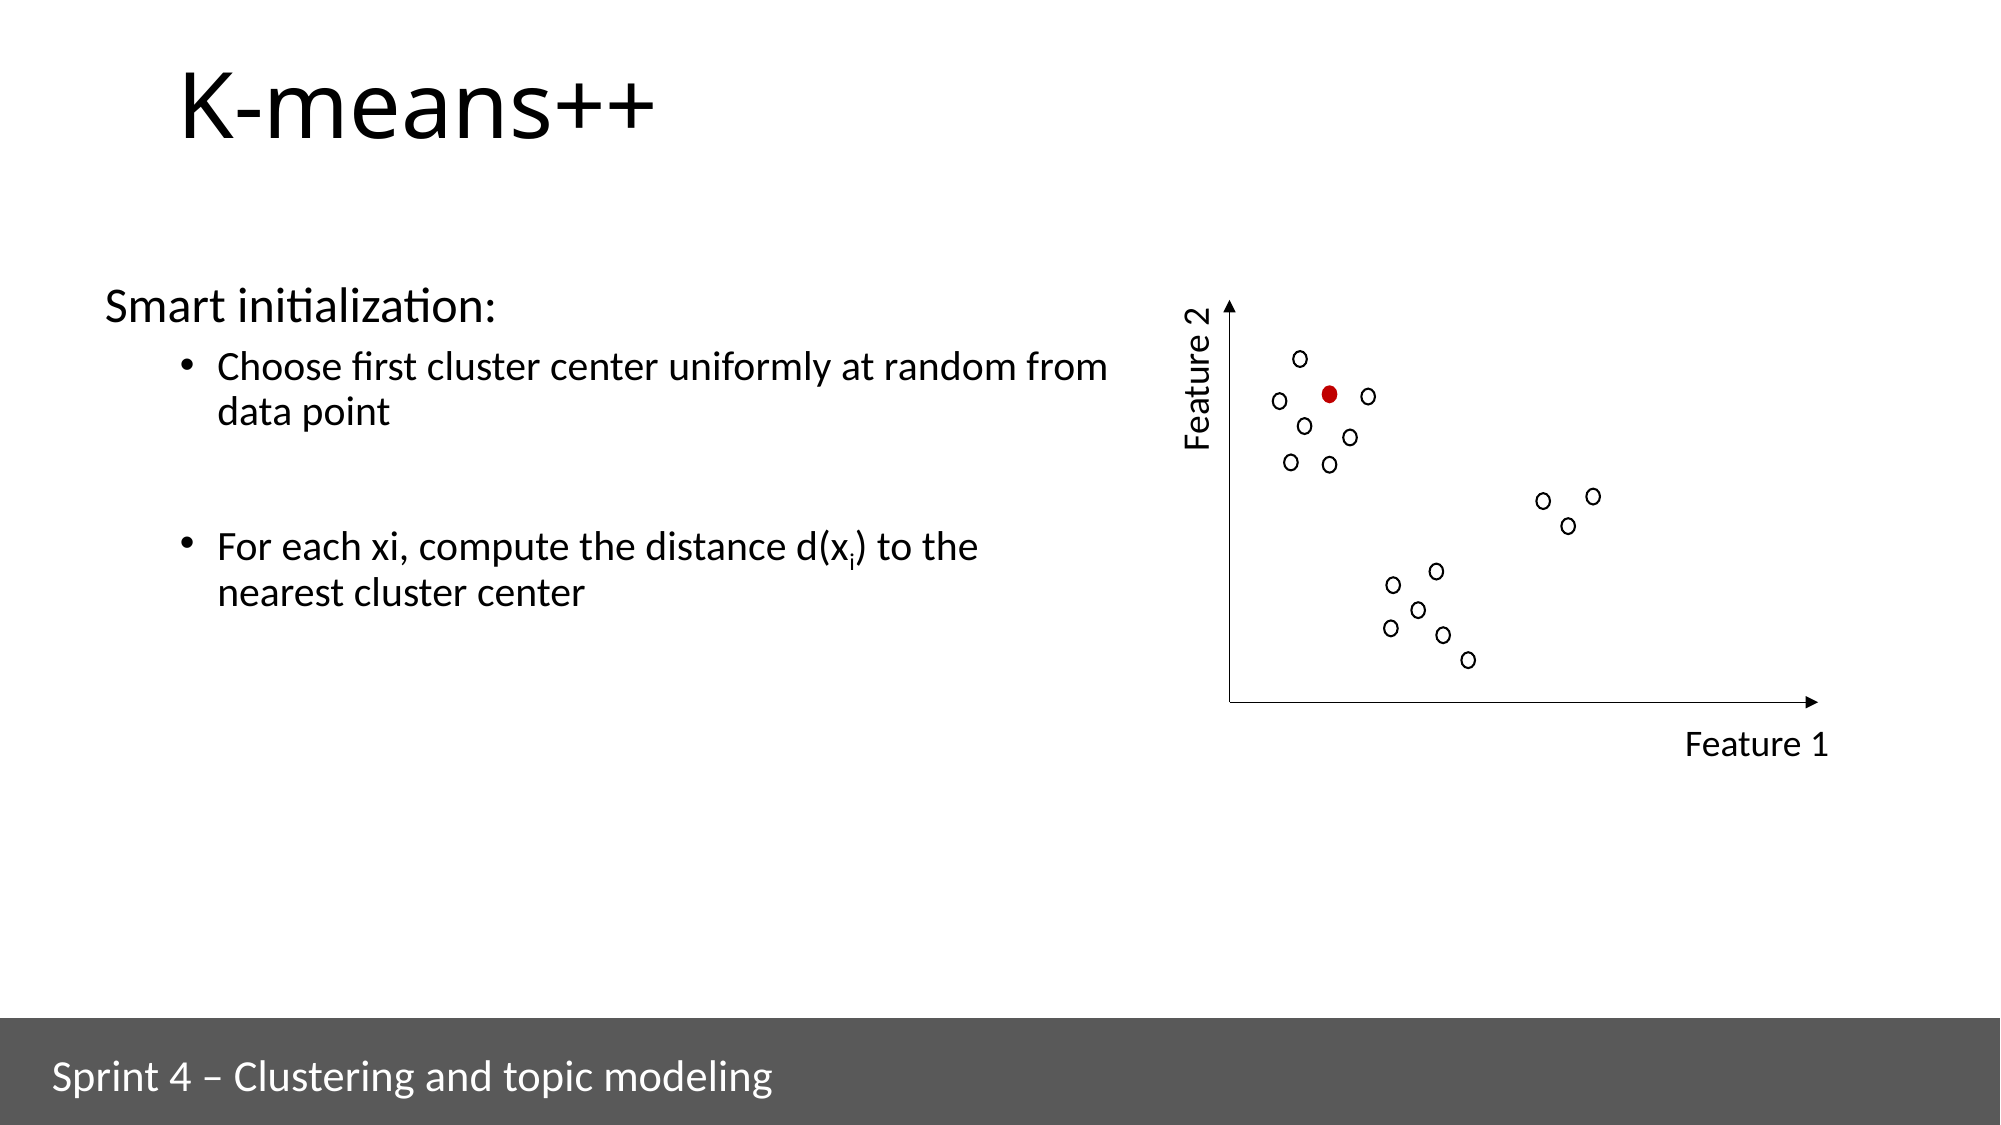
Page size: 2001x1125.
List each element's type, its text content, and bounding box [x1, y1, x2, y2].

text_box [1428, 562, 1445, 581]
text_box [1292, 349, 1308, 369]
list Smart initialization: Choose first cluster center uniformly at random from data point For each xi, compute the distance d(xi) to the nearest cluster center [89, 190, 1126, 835]
text_box [1460, 651, 1477, 670]
text_box [1435, 626, 1452, 645]
text_box [1360, 387, 1377, 406]
text_box Feature 2 [1163, 268, 1224, 466]
text_box [1385, 576, 1402, 595]
text_box [1383, 619, 1399, 638]
text_box [1321, 385, 1338, 404]
text_box [1283, 453, 1299, 472]
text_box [0, 1019, 2000, 1125]
text_box [1342, 428, 1358, 447]
text_box [1321, 455, 1338, 474]
title K-means++ [162, 0, 1888, 218]
text_box [1585, 487, 1602, 506]
text_box Feature 1 [1670, 711, 1869, 772]
text_box [1296, 417, 1313, 436]
text_box [1535, 492, 1552, 511]
text_box [1410, 601, 1427, 620]
text_box [1271, 392, 1288, 411]
text_box [1560, 517, 1577, 536]
